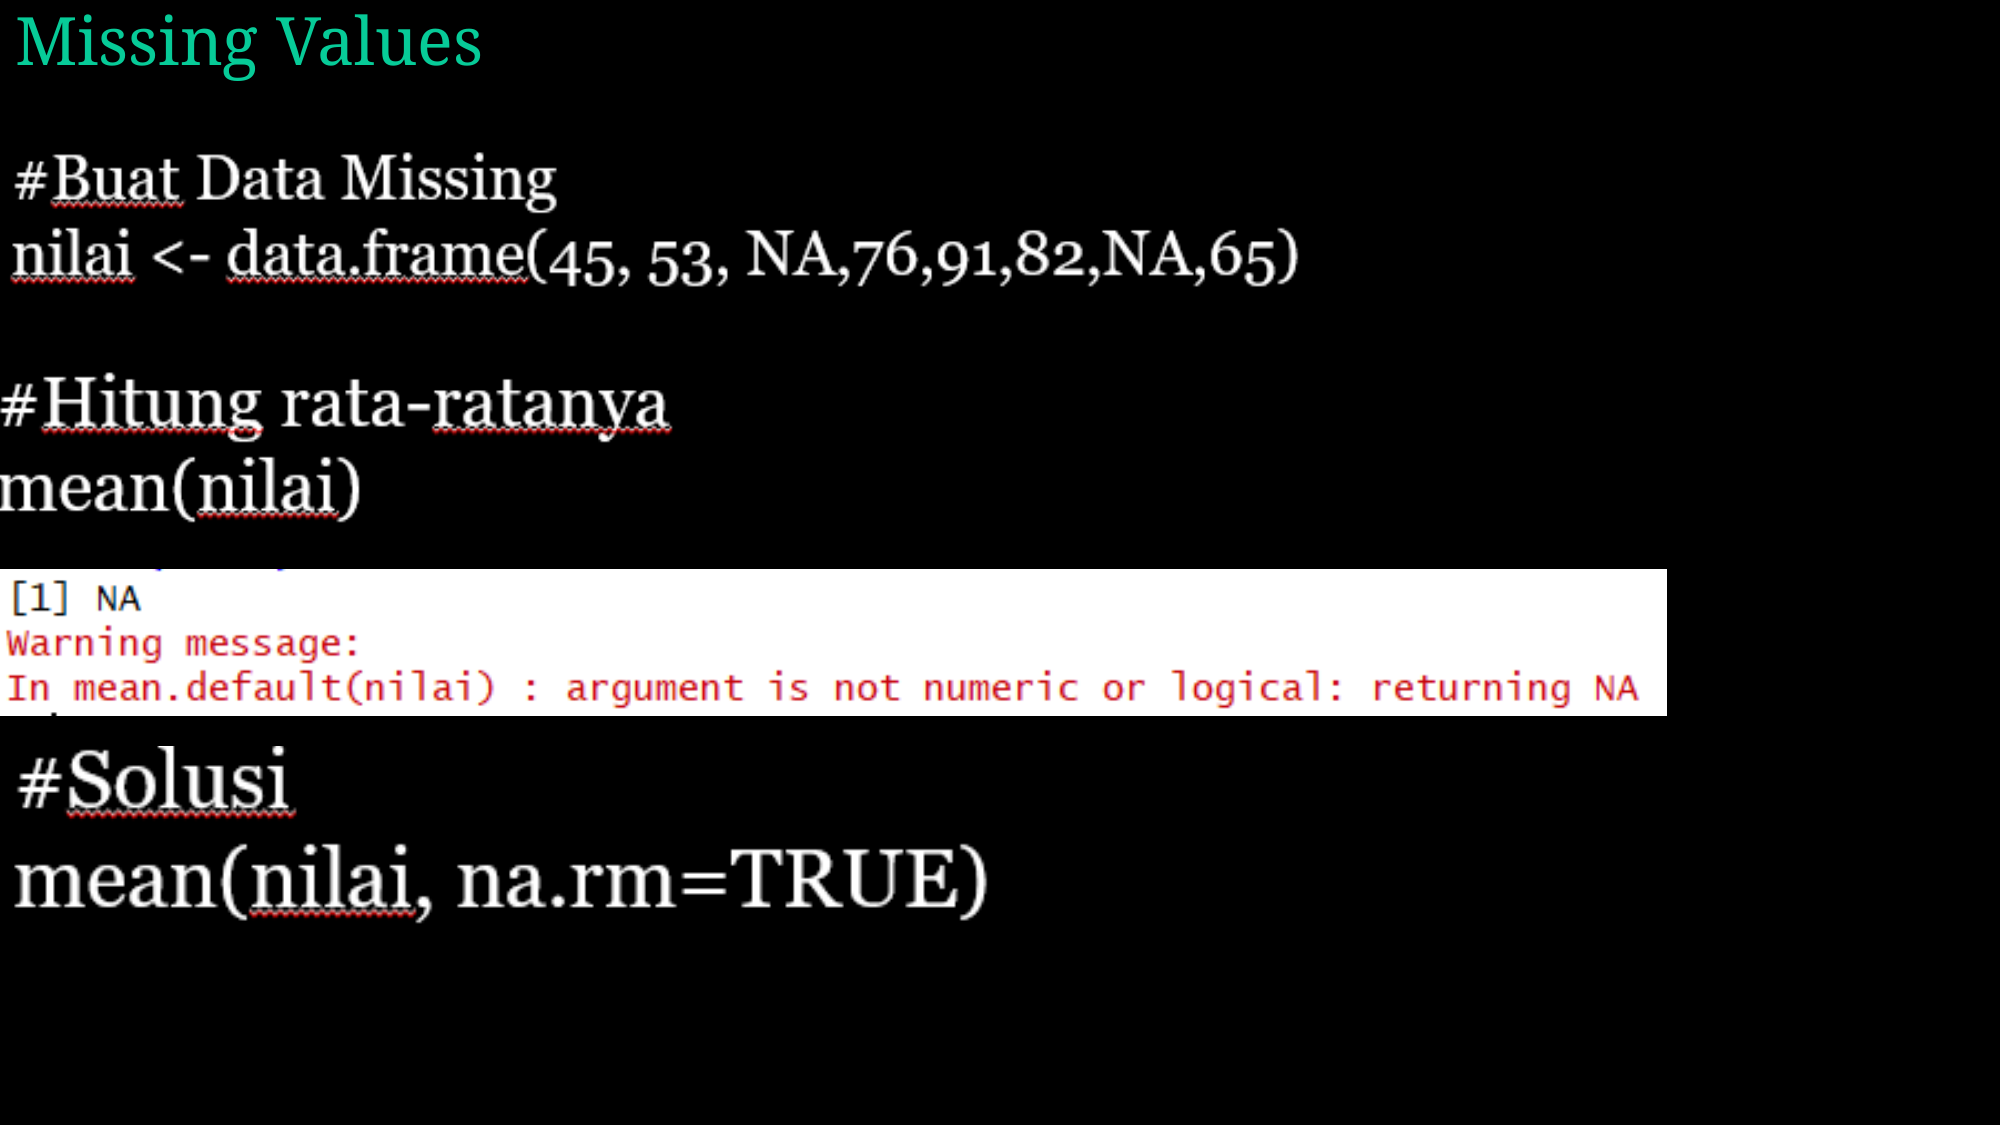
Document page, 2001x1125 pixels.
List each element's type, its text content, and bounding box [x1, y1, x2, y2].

picture [0, 746, 1055, 960]
picture [0, 91, 1376, 558]
picture [0, 569, 1667, 717]
title Missing Values [0, 0, 1575, 88]
